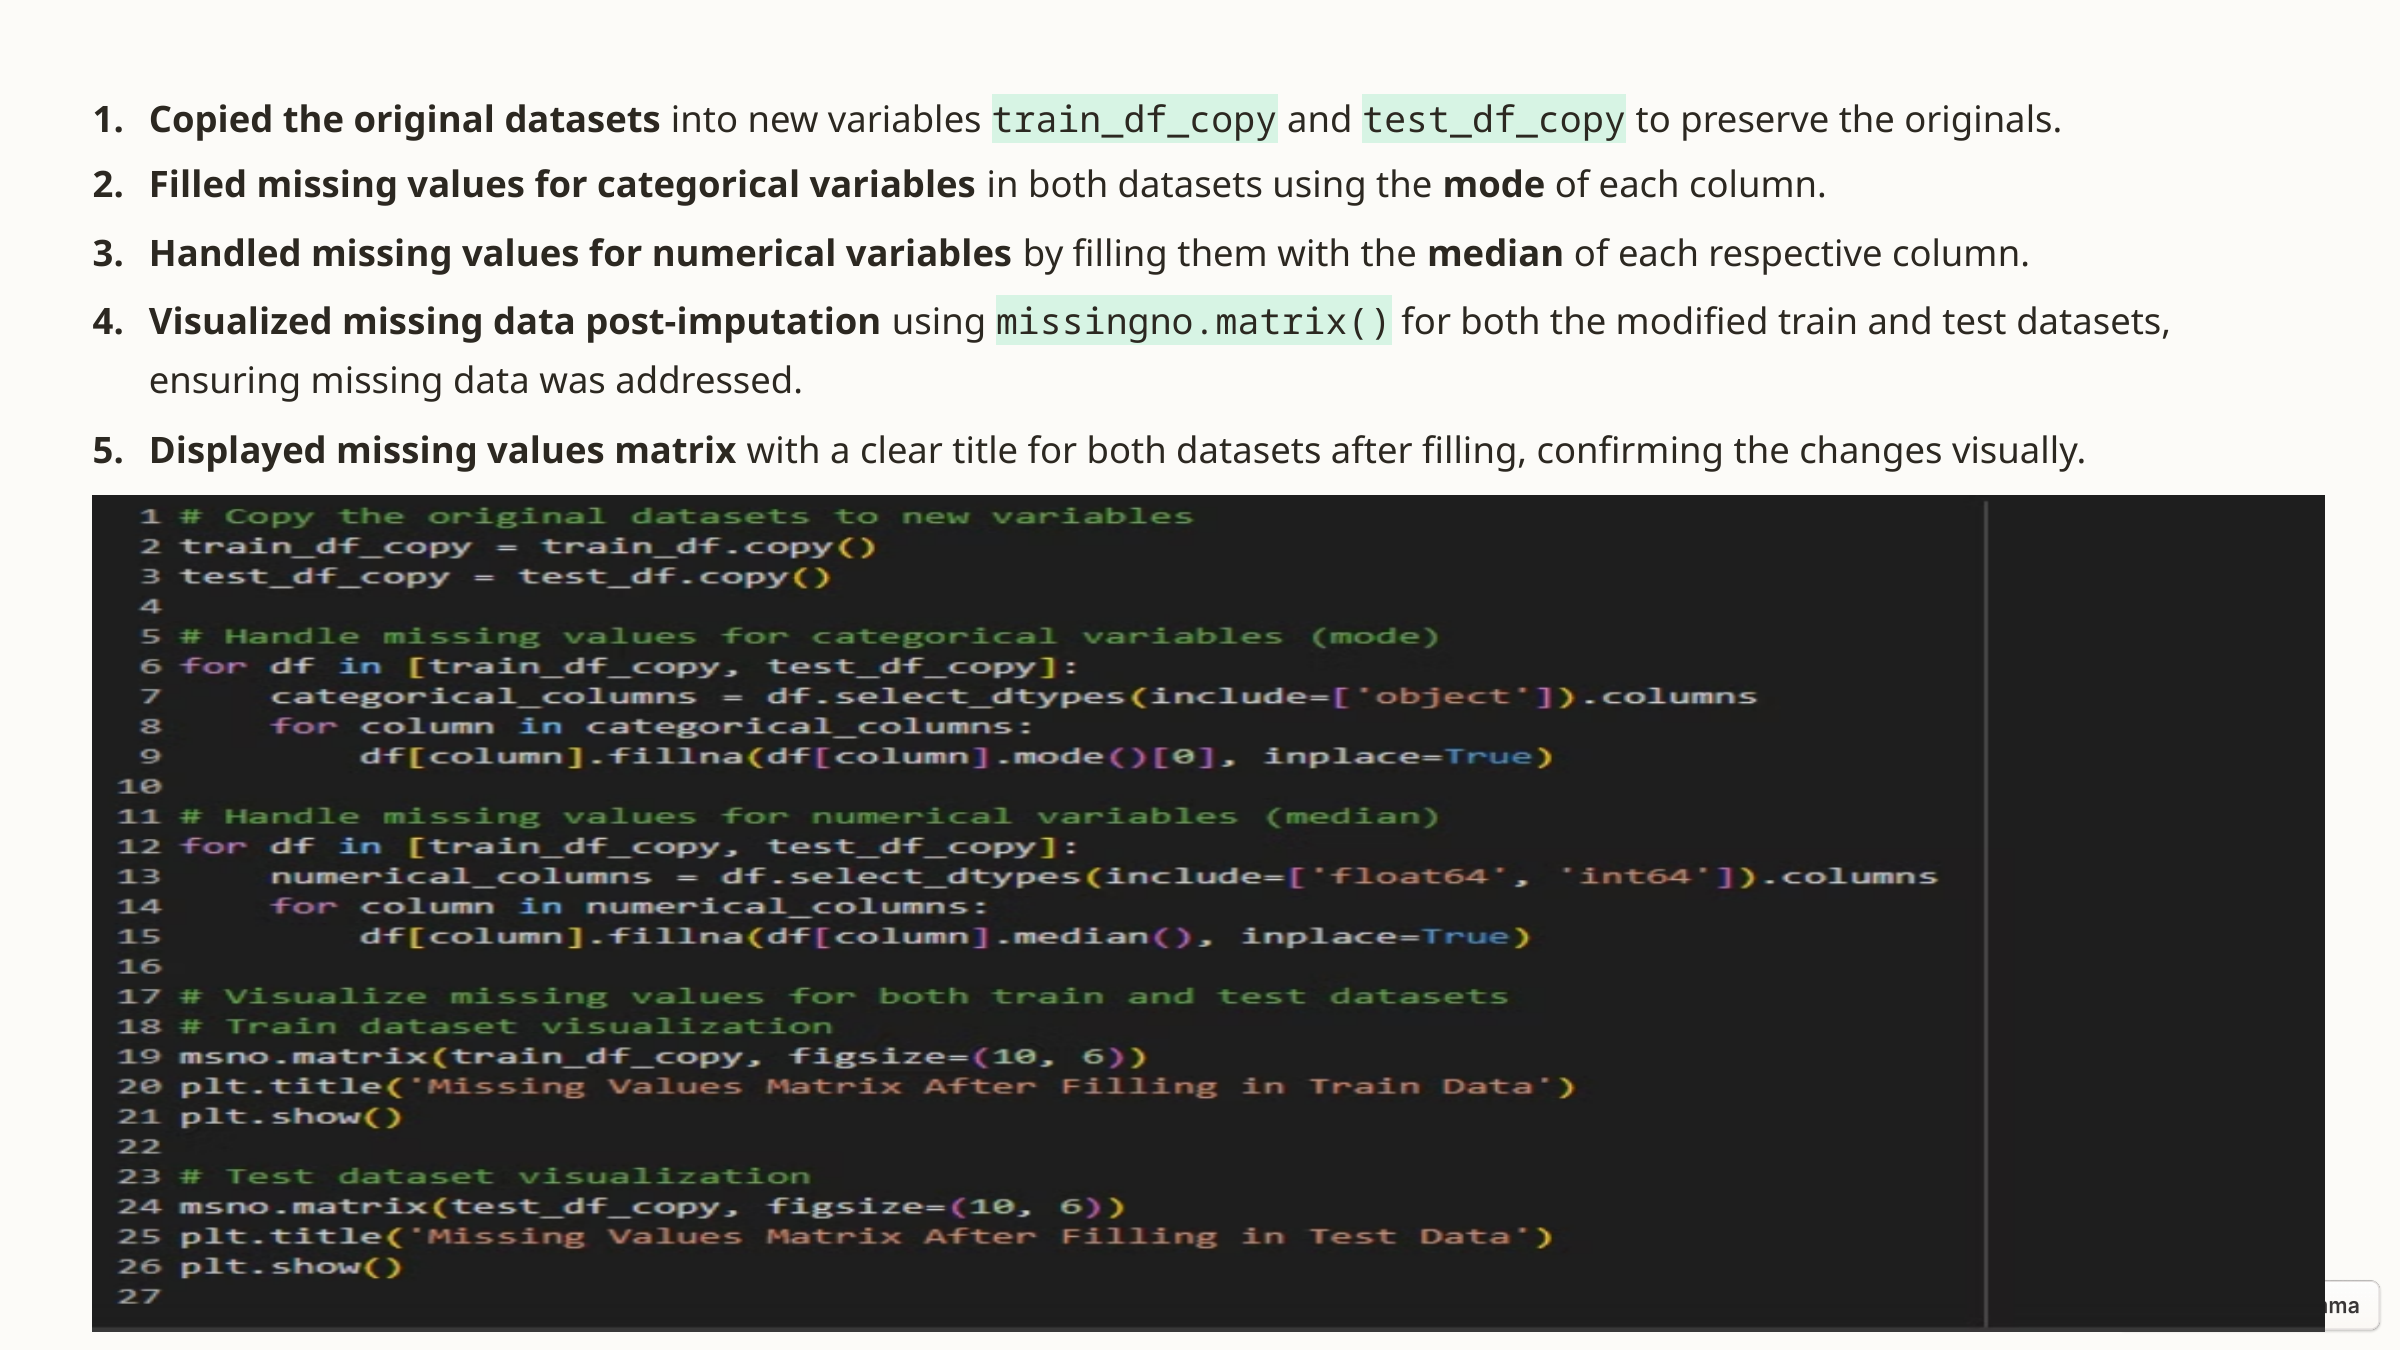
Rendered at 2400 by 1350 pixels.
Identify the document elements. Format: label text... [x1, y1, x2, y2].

text_box Handled missing values for numerical variables by filling them with the median of each respective column. [92, 214, 2173, 274]
picture [92, 495, 2389, 1339]
text_box Displayed missing values matrix with a clear title for both datasets after filling, confirming the changes visually. [92, 411, 2173, 471]
text_box Copied the original datasets into new variables train_df_copy and test_df_copy to preserve the originals. [92, 80, 1155, 145]
text_box Visualized missing data post-imputation using missingno.matrix() for both the modified train and test datasets, ensuring missing data was addressed. [92, 282, 2173, 403]
text_box Copied the original datasets into new variables train_df_copy and test_df_copy to preserve the originals. [92, 206, 1155, 214]
text_box Filled missing values for categorical variables in both datasets using the mode of each column. [92, 145, 2173, 206]
